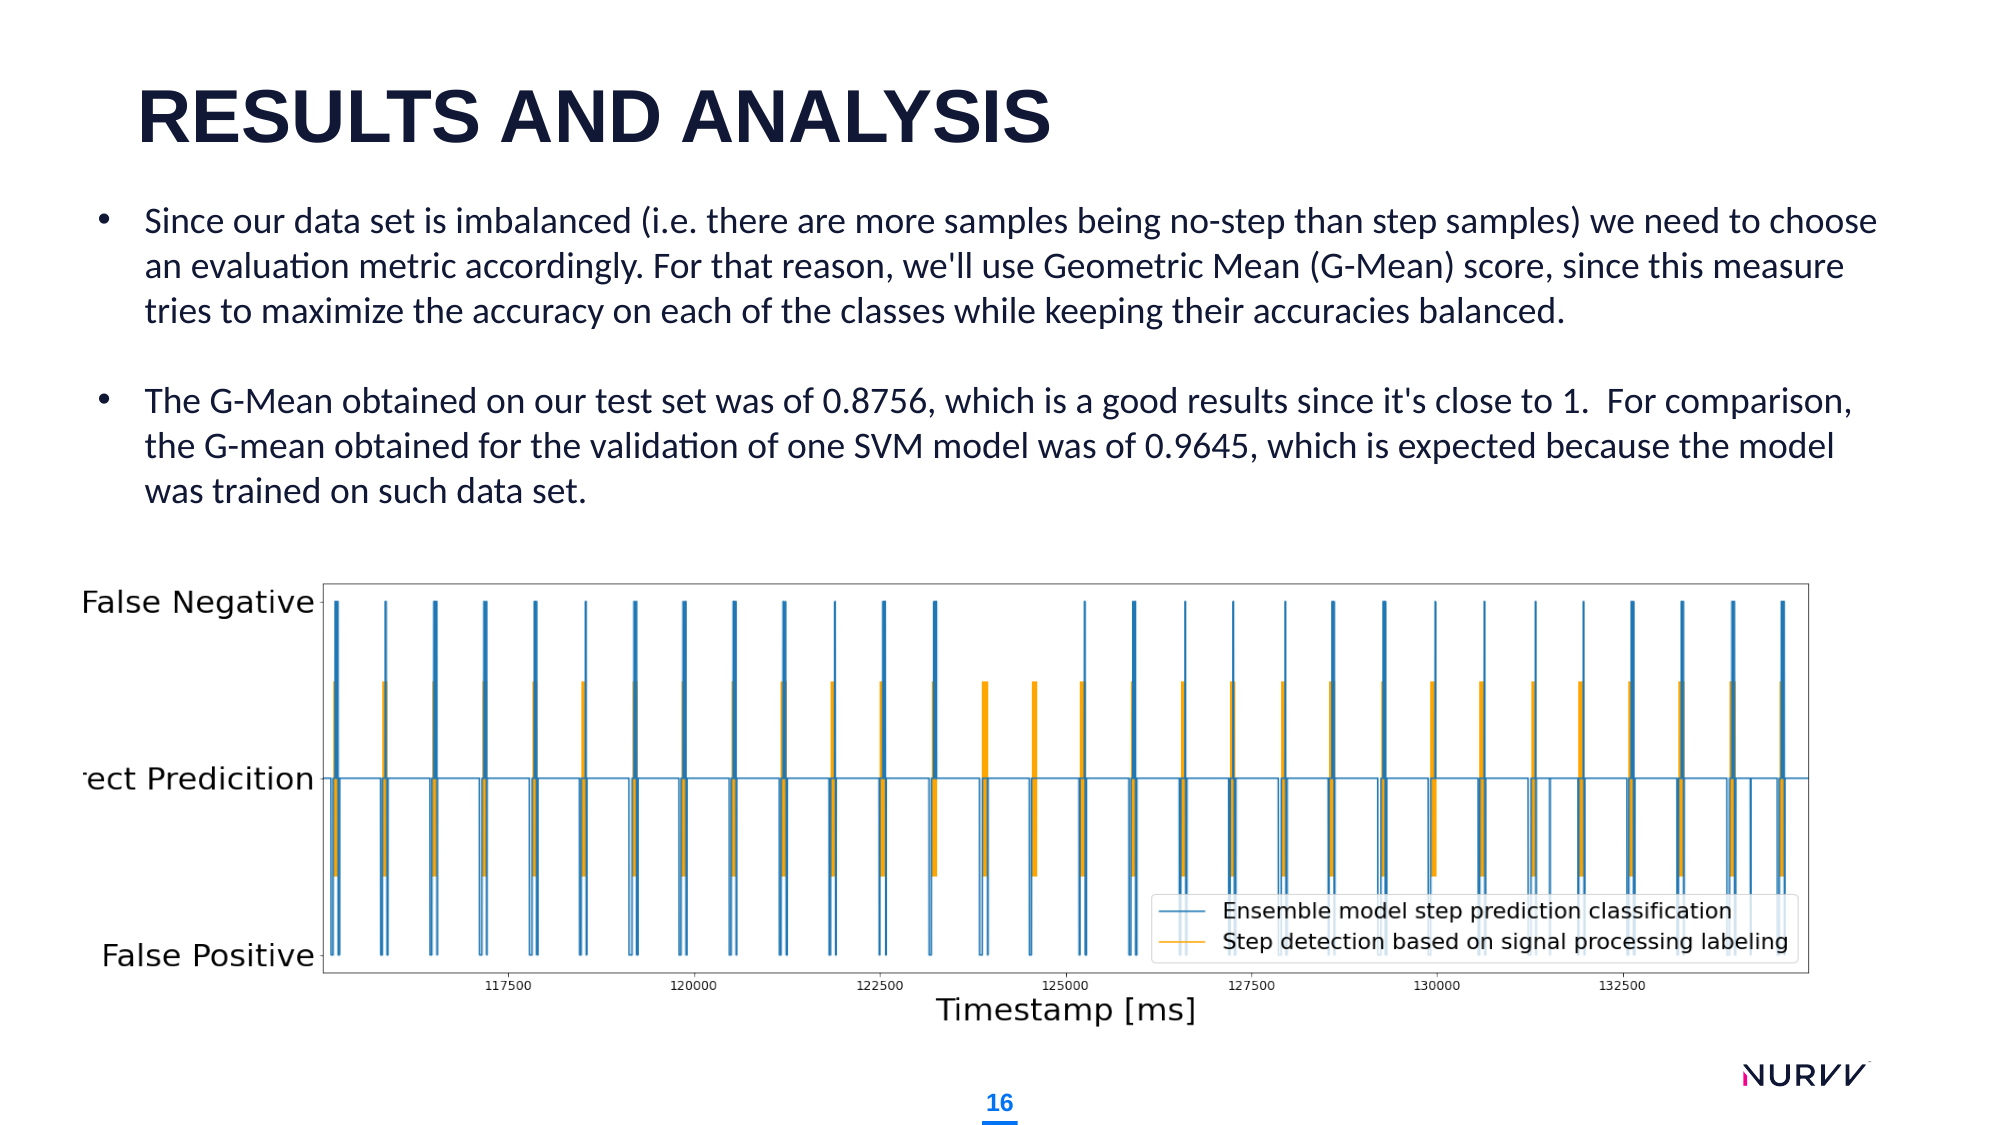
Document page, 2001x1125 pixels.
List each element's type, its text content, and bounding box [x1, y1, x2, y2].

picture [1731, 1052, 1878, 1098]
text_box Since our data set is imbalanced (i.e. there are more samples being no-step than step samples) we need to choose an evaluation metric accordingly. For that reason, we'll use Geometric Mean (G-Mean) score, since this measure tries to maximize the accuracy on each of the classes while keeping their accuracies balanced. The G-Mean obtained on our test set was of 0.8756, which is a good results since it's close to 1. For comparison, the G-mean obtained for the validation of one SVM model was of 0.9645, which is expected because the model was trained on such data set. [82, 188, 1917, 519]
picture [82, 522, 2000, 1037]
title RESULTS AND ANALYSIS [125, 56, 1948, 149]
